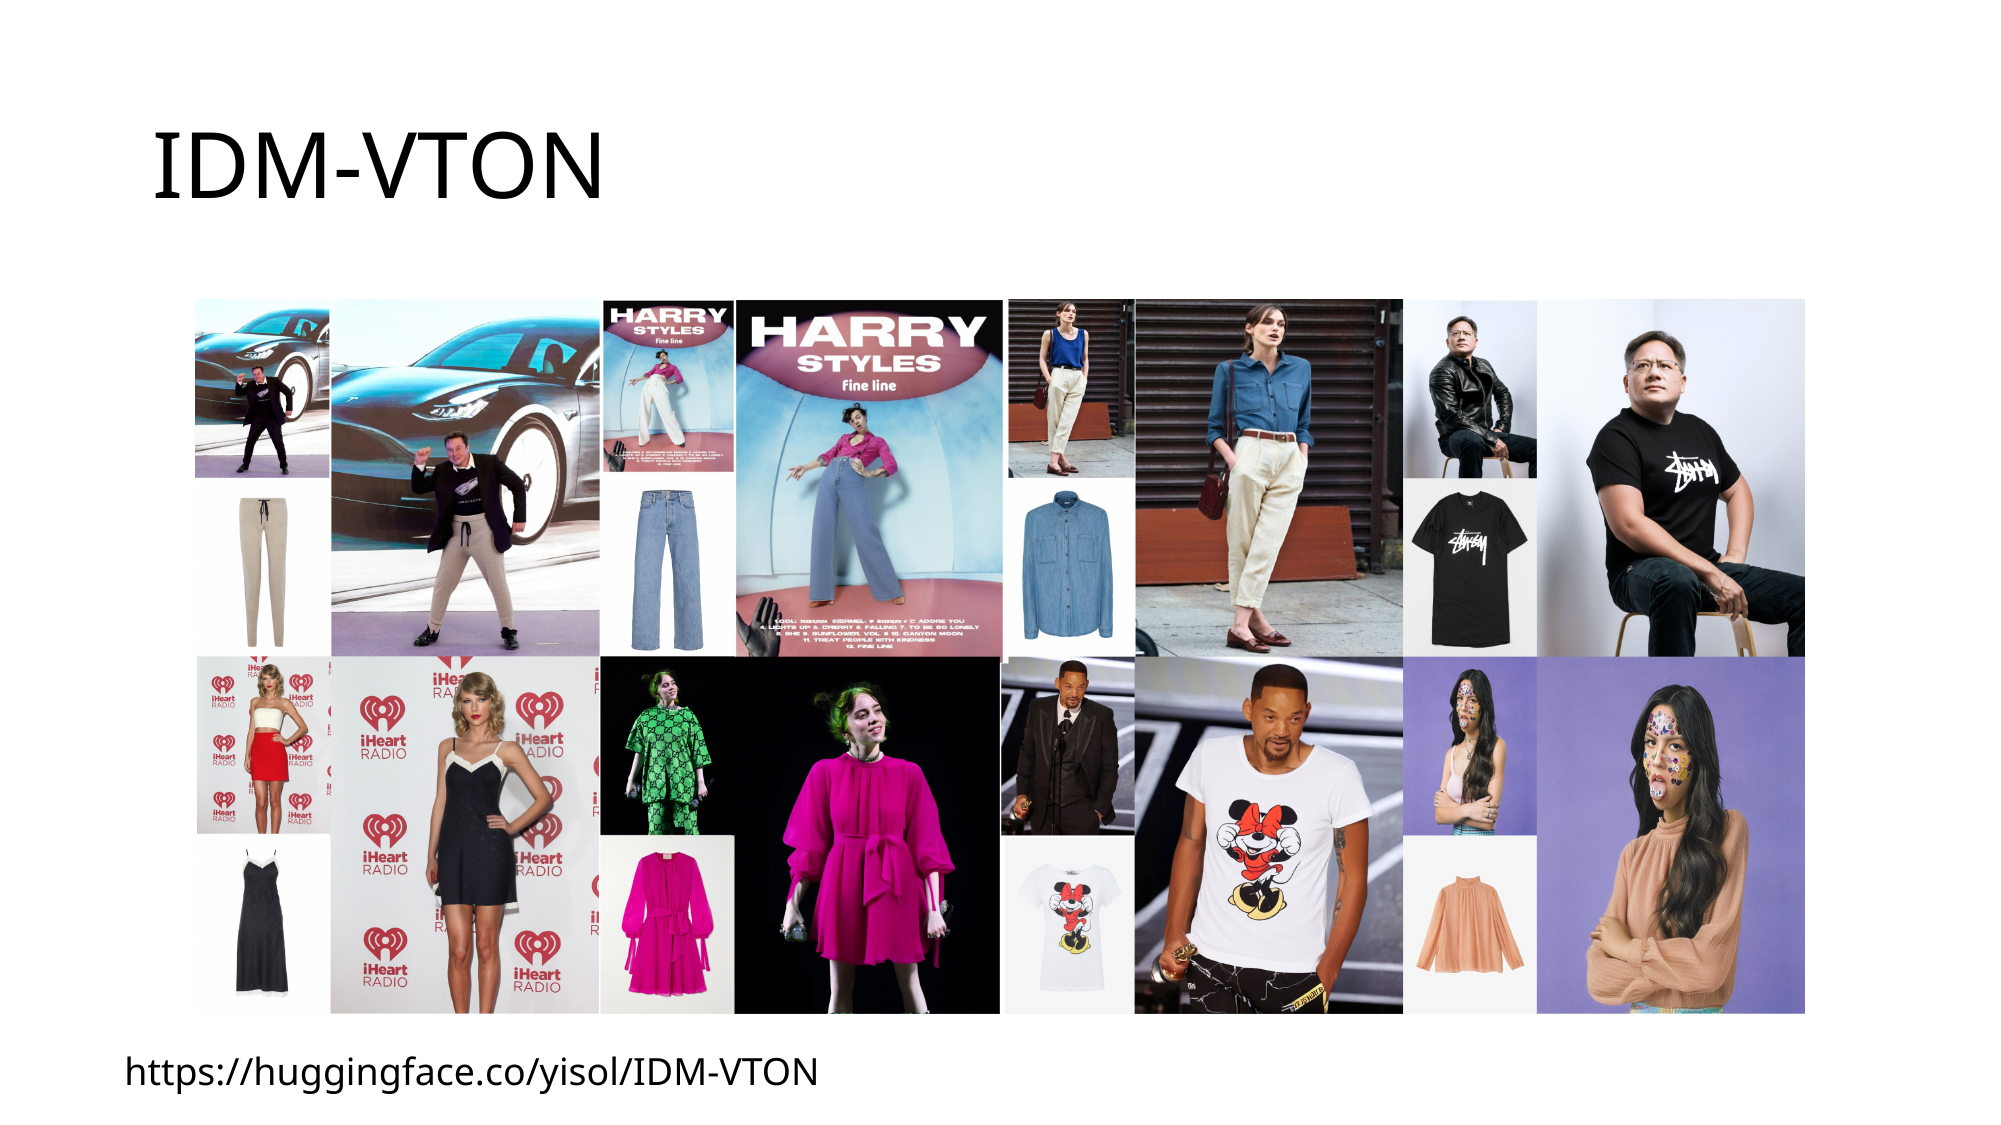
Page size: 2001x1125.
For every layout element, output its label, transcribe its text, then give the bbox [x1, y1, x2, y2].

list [195, 298, 1805, 1014]
title IDM-VTON [137, 59, 1863, 278]
text_box https://huggingface.co/yisol/IDM-VTON [109, 1040, 835, 1101]
